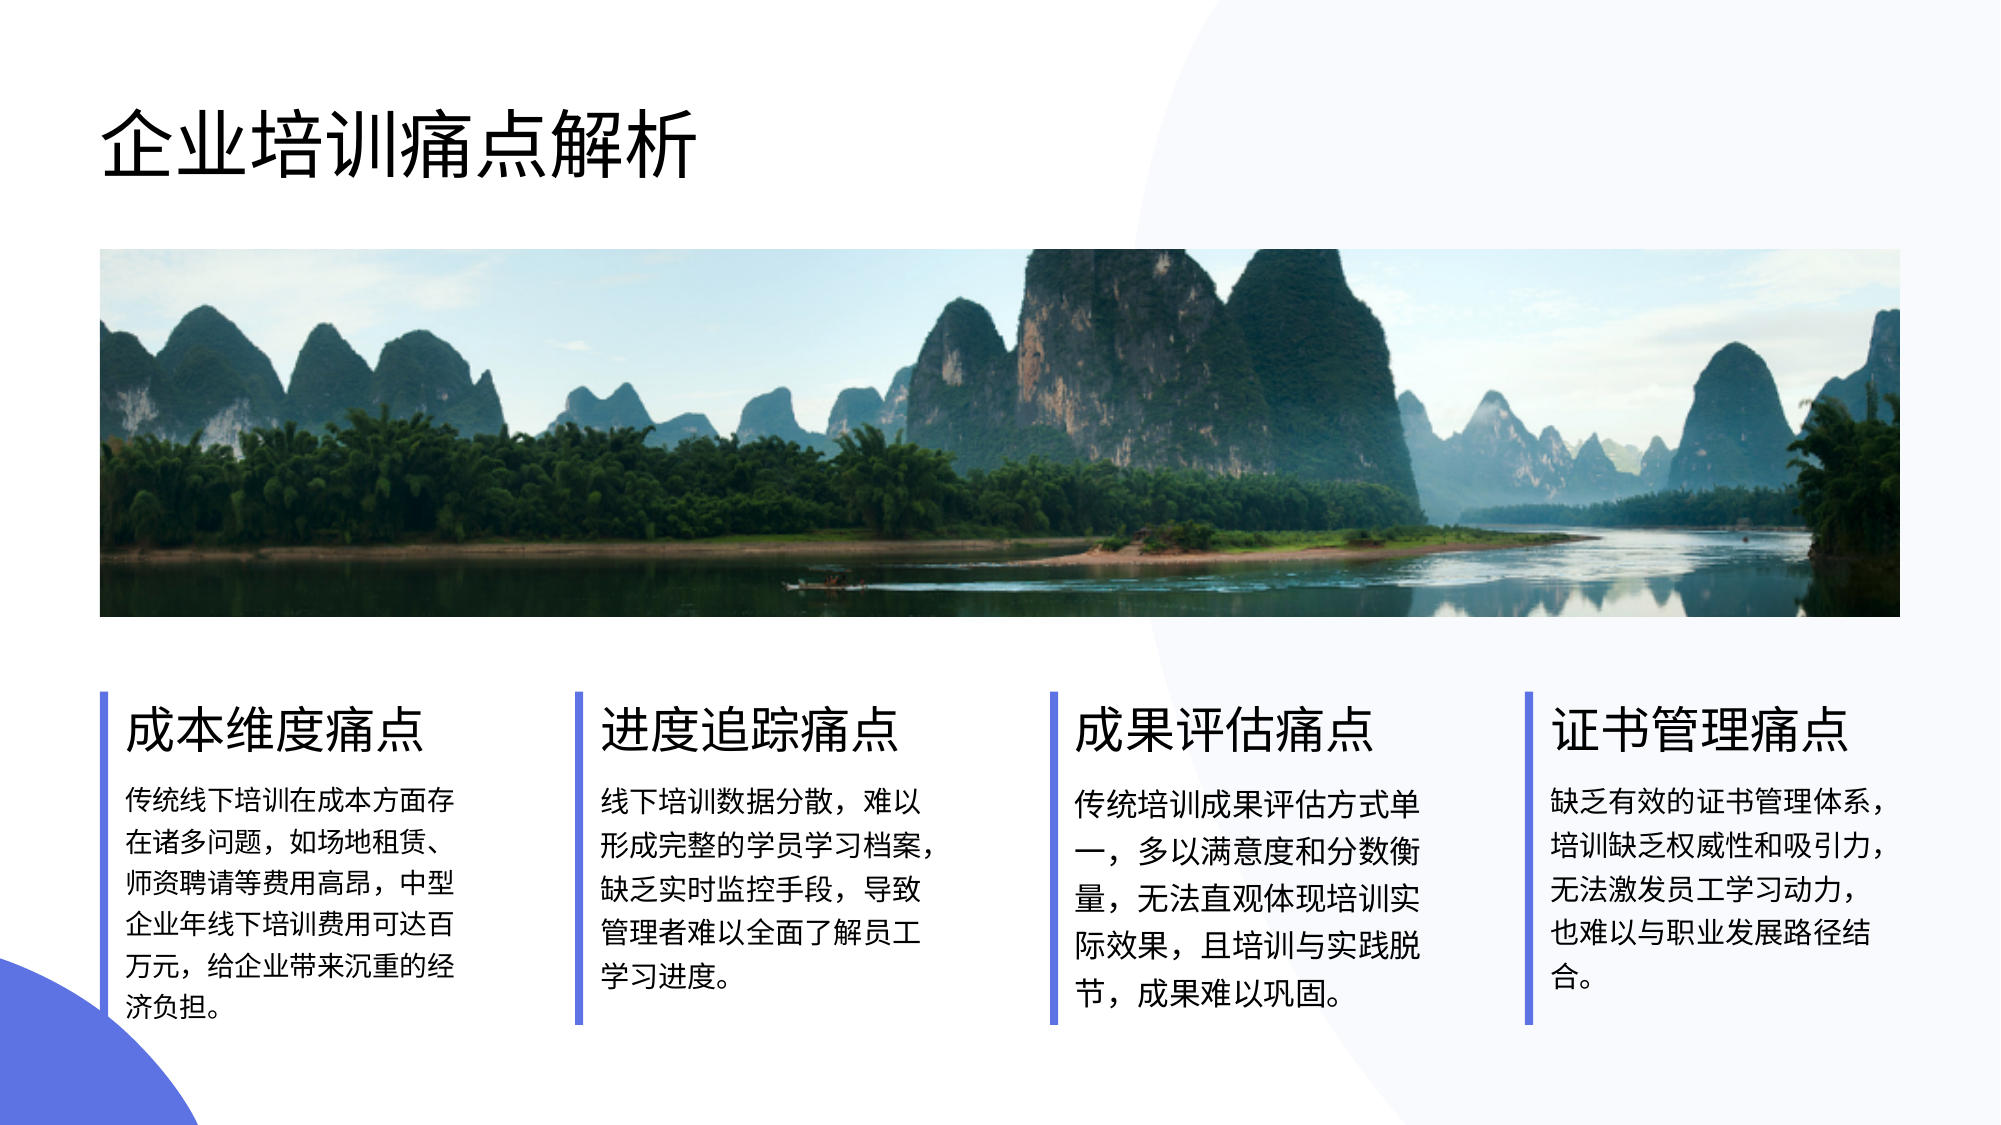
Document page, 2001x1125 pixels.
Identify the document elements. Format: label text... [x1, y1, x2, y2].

picture [99, 249, 1901, 618]
list 传统线下培训在成本方面存在诸多问题，如场地租赁、师资聘请等费用高昂，中型企业年线下培训费用可达百万元，给企业带来沉重的经济负担。 [125, 774, 475, 1025]
list [99, 691, 109, 1025]
list 进度追踪痛点 [600, 691, 950, 759]
list 成本维度痛点 [125, 691, 475, 759]
list [575, 691, 584, 1025]
list 传统培训成果评估方式单一，多以满意度和分数衡量，无法直观体现培训实际效果，且培训与实践脱节，成果难以巩固。 [1074, 774, 1425, 1025]
title 企业培训痛点解析 [99, 87, 1900, 188]
list [1524, 691, 1534, 1025]
list 证书管理痛点 [1550, 691, 1900, 759]
list 缺乏有效的证书管理体系，培训缺乏权威性和吸引力，无法激发员工学习动力，也难以与职业发展路径结合。 [1550, 774, 1900, 1025]
list 线下培训数据分散，难以形成完整的学员学习档案，缺乏实时监控手段，导致管理者难以全面了解员工学习进度。 [600, 774, 950, 1025]
list 成果评估痛点 [1074, 691, 1425, 759]
list [1050, 691, 1059, 1025]
